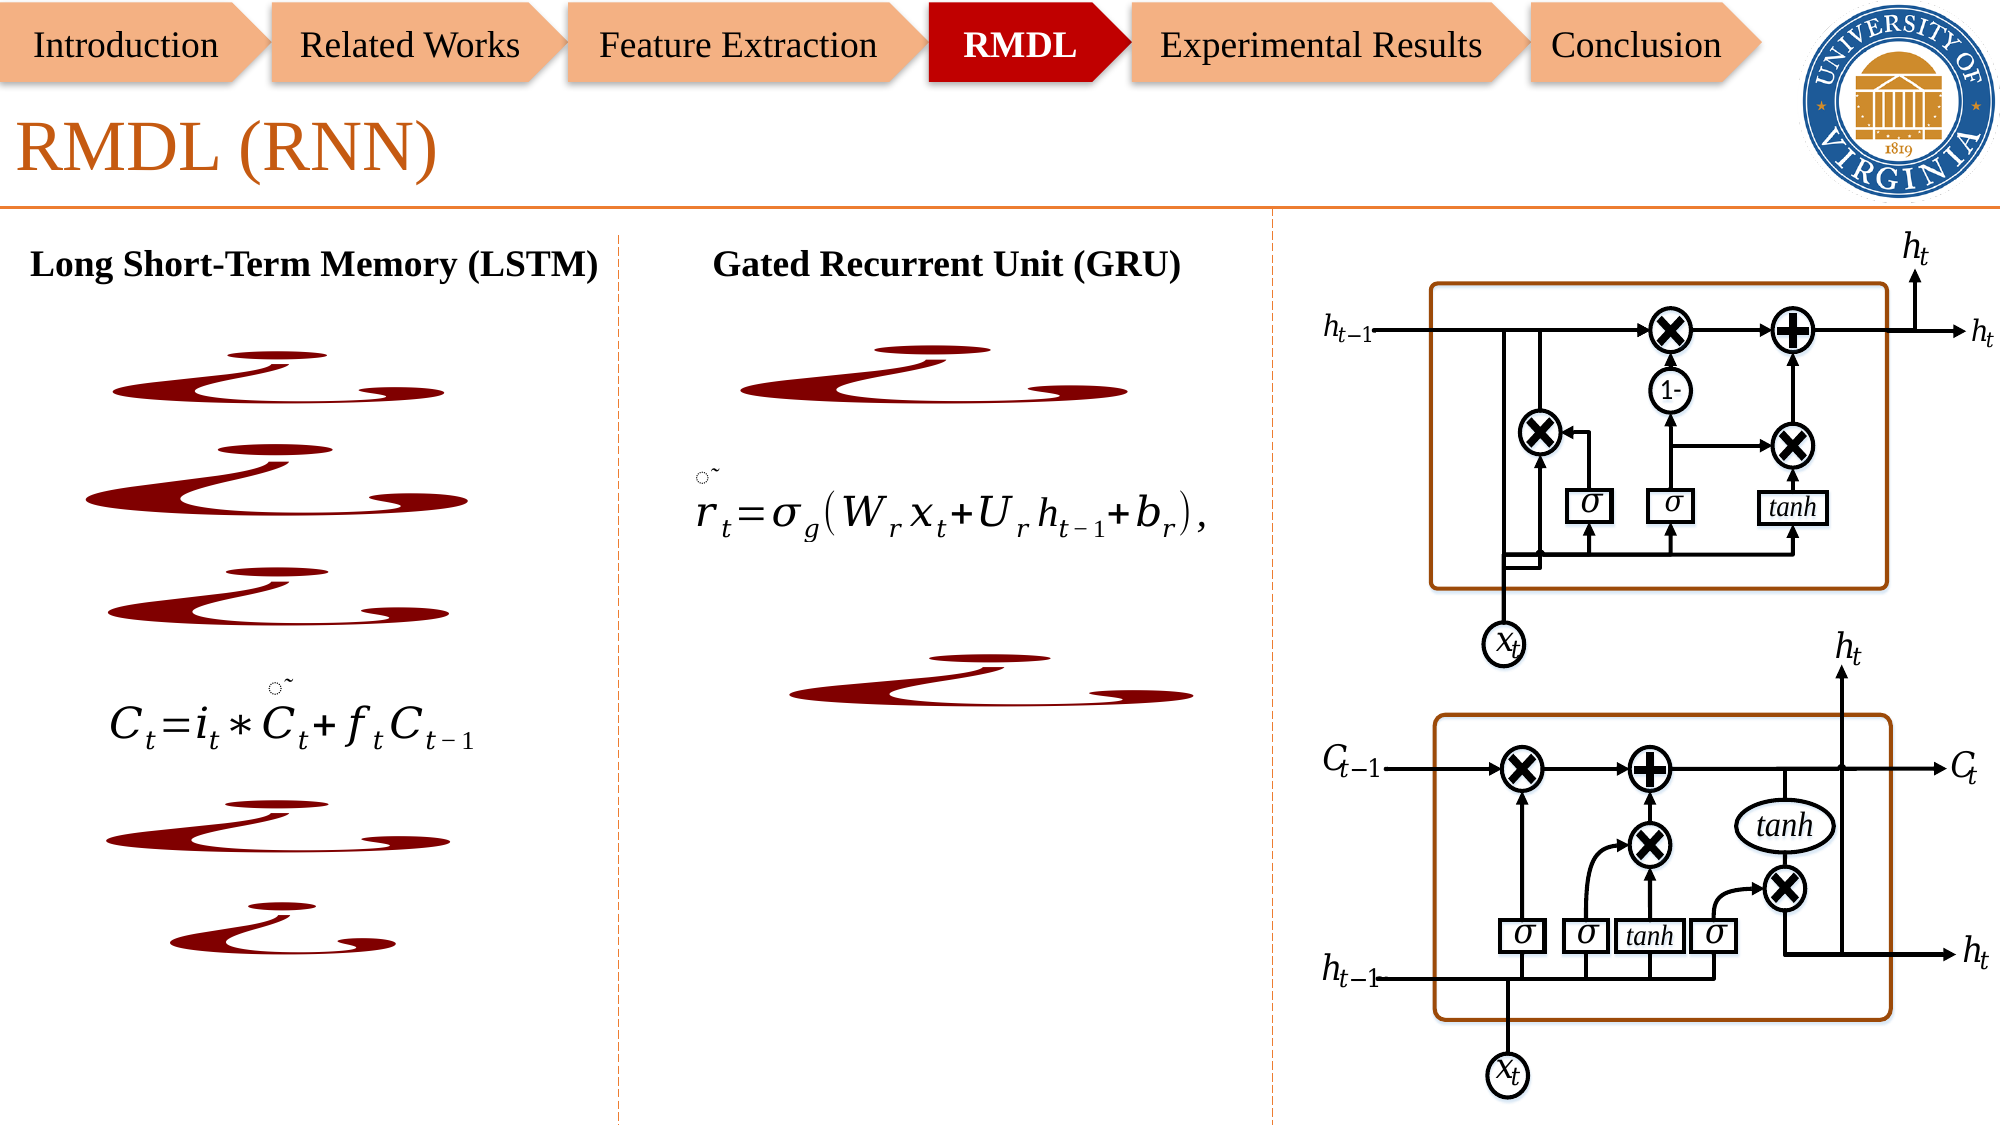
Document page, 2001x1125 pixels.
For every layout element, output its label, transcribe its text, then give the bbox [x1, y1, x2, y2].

text_box Conclusion [1530, 8, 1764, 83]
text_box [1292, 221, 2000, 1105]
text_box Experimental Results [1130, 8, 1525, 83]
text_box Long Short-Term Memory (LSTM) [15, 231, 615, 292]
text_box Introduction [0, 8, 266, 83]
text_box RMDL [927, 8, 1126, 83]
text_box Feature Extraction [567, 8, 923, 83]
picture [1797, 0, 2000, 203]
text_box Gated Recurrent Unit (GRU) [697, 231, 1197, 292]
text_box [0, 0, 1797, 8]
title RMDL (RNN) [0, 100, 1797, 194]
text_box Related Works [270, 8, 562, 83]
